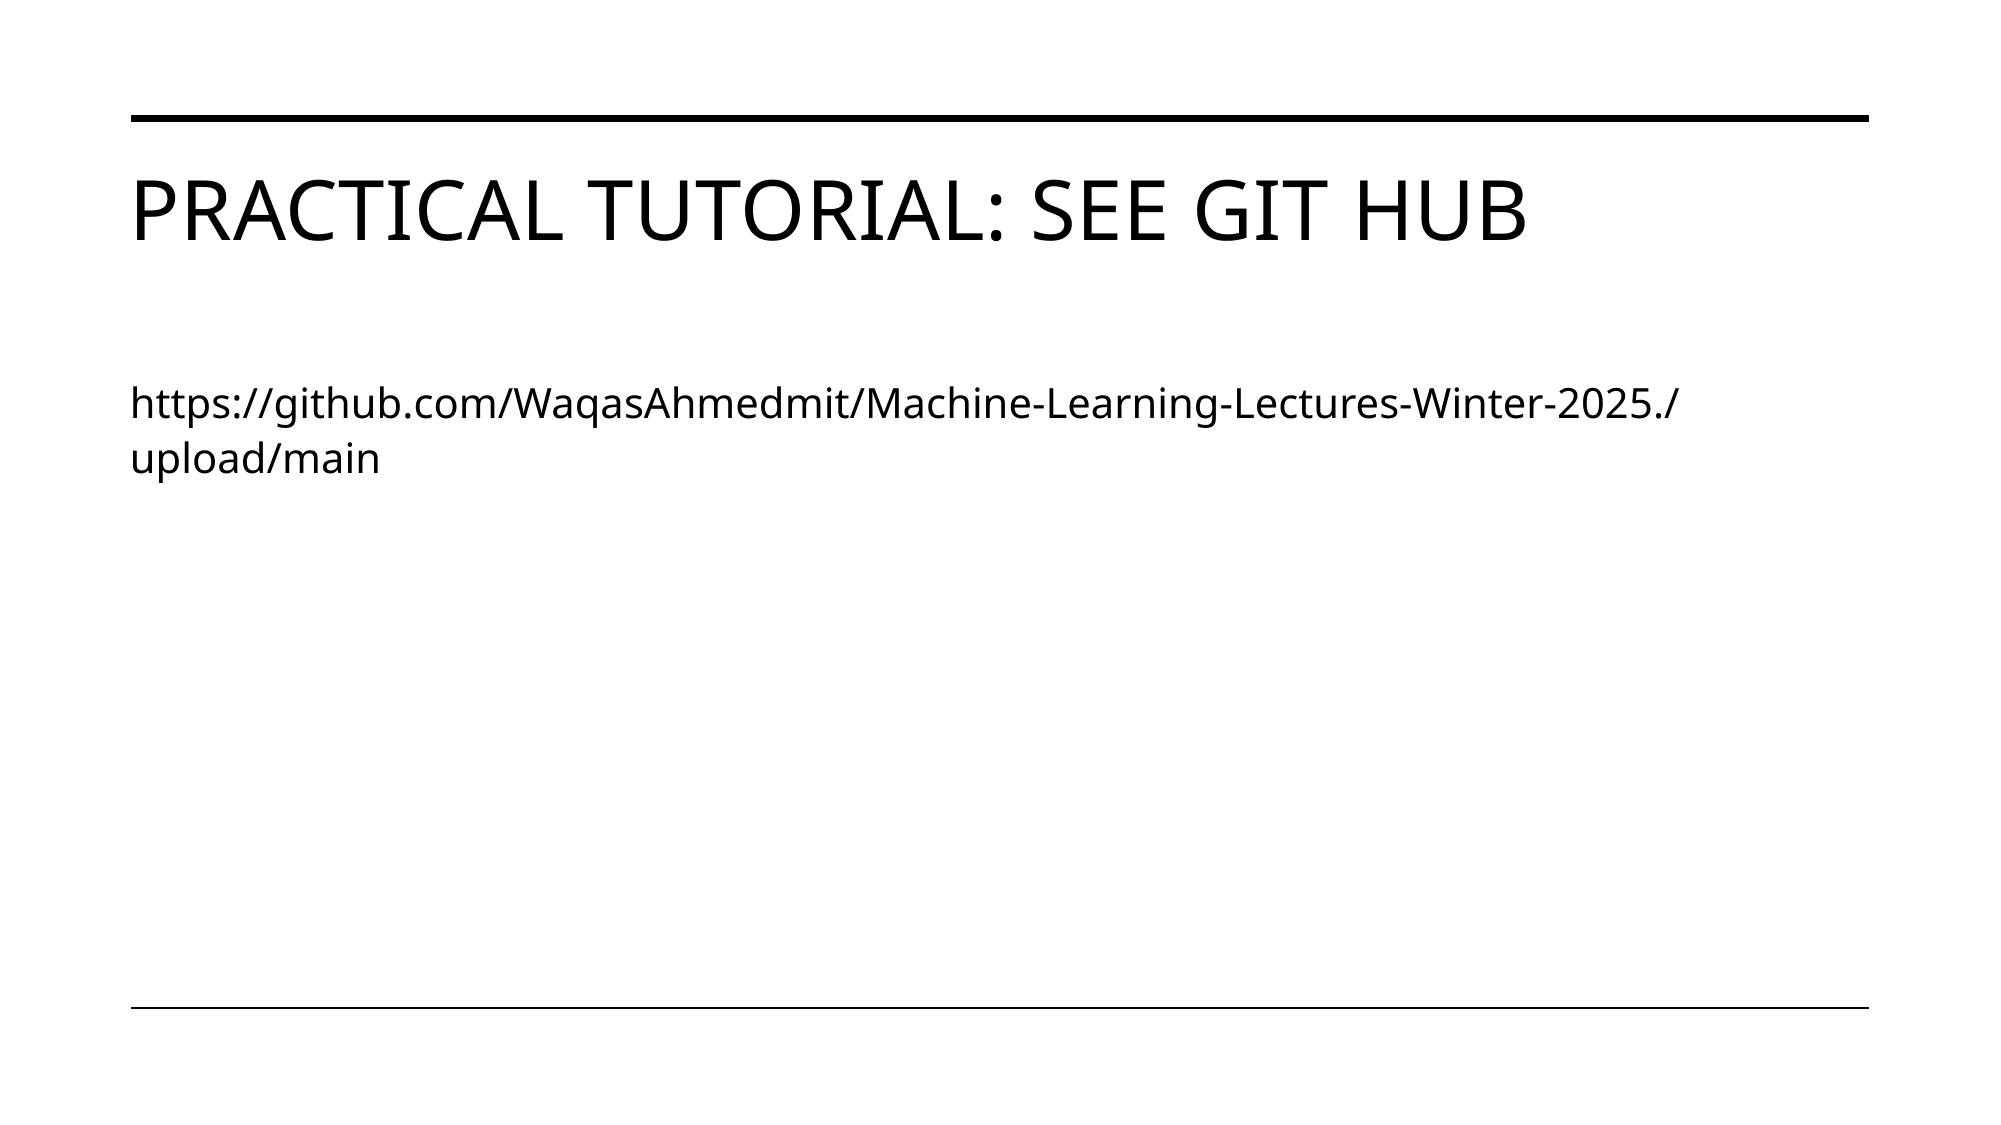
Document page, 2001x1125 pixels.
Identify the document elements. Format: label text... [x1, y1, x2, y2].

title Practical Tutorial: see git hub [114, 149, 1869, 364]
list https://github.com/WaqasAhmedmit/Machine-Learning-Lectures-Winter-2025./upload/main [114, 364, 1869, 978]
